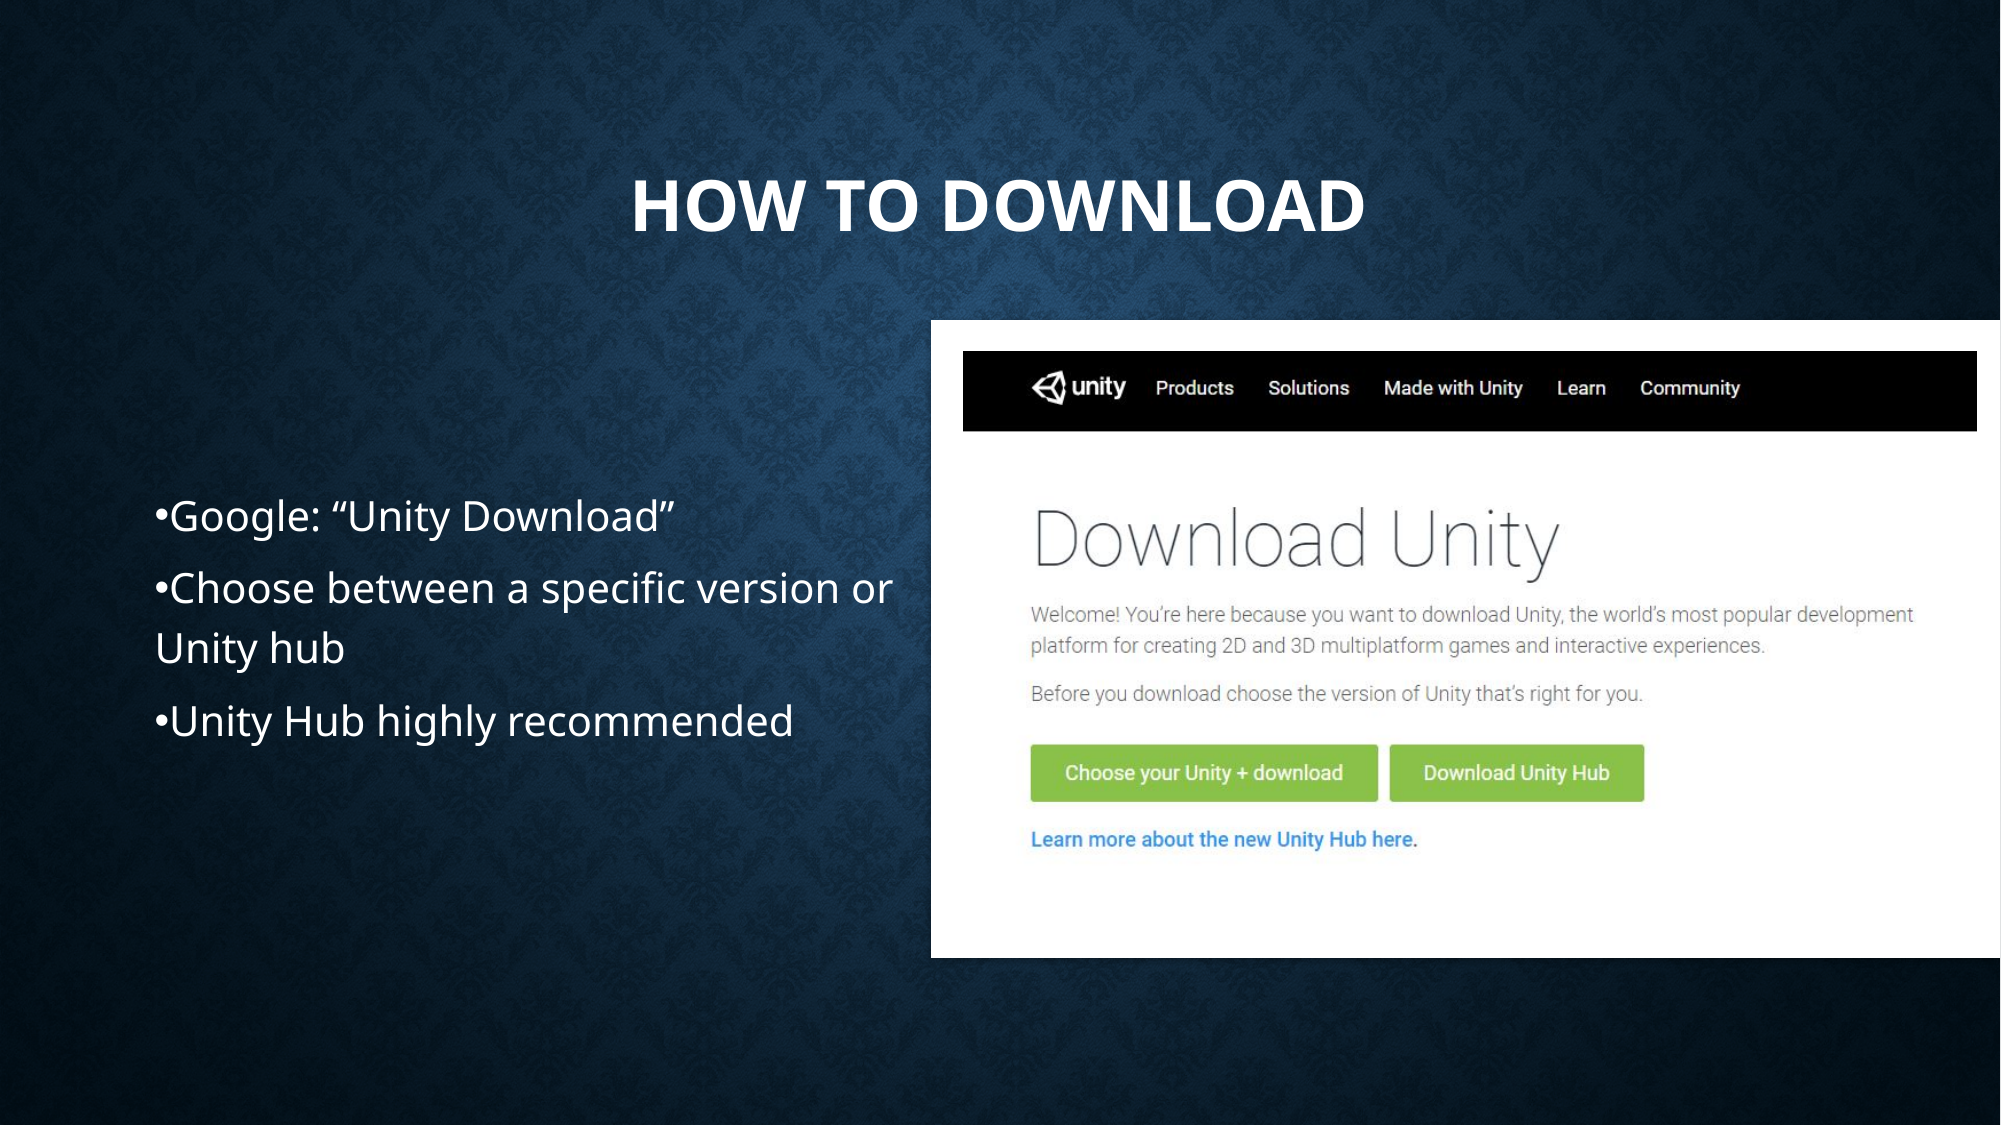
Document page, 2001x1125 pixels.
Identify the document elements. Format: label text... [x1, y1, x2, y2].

text_box Google: “Unity Download” Choose between a specific version or Unity hub Unity Hub highly recommended [139, 472, 918, 883]
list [962, 350, 1978, 927]
title How To download [149, 99, 1849, 318]
